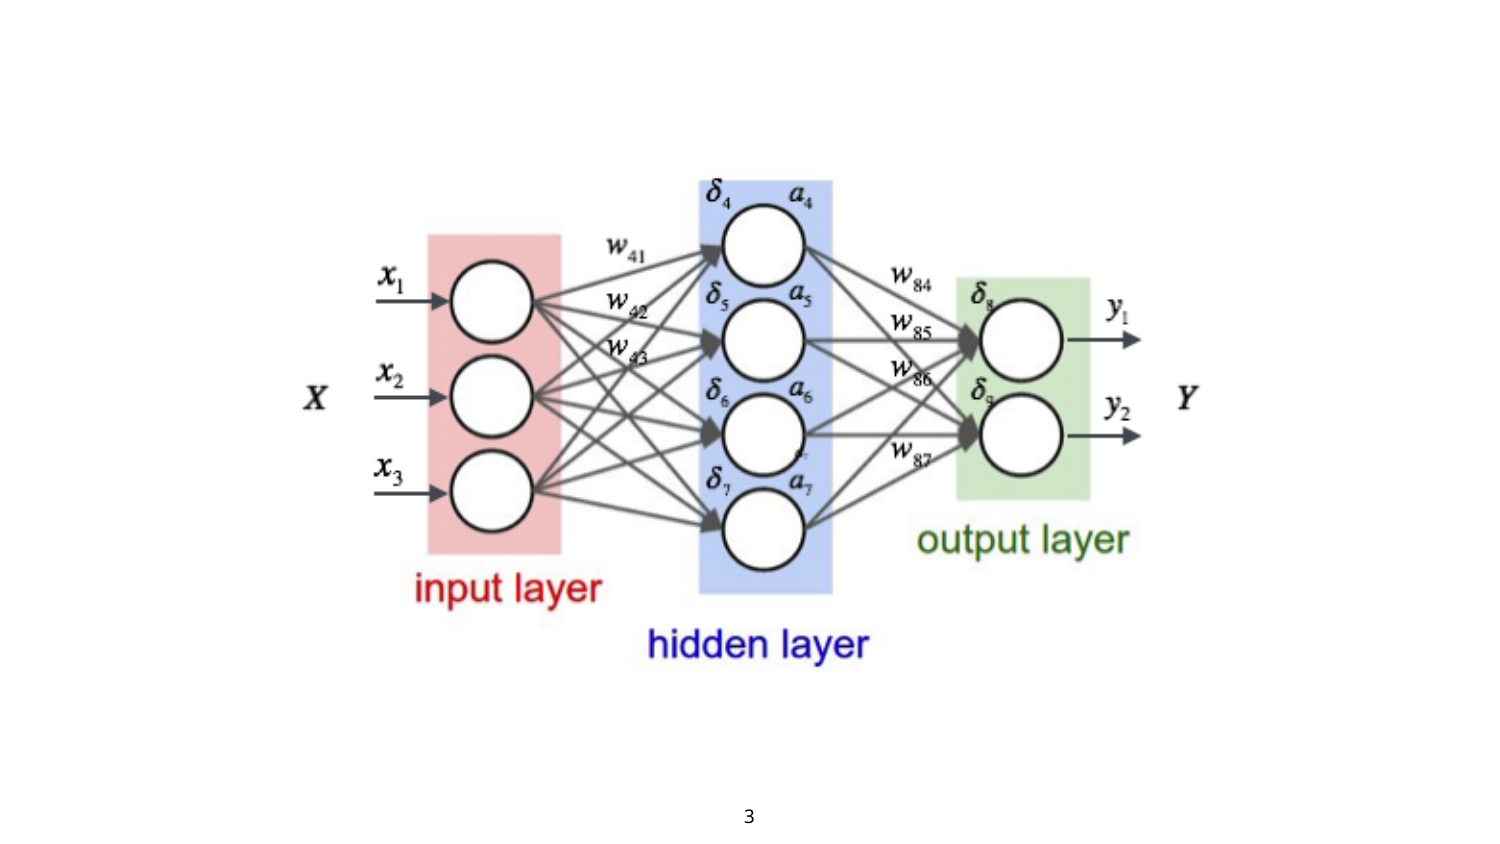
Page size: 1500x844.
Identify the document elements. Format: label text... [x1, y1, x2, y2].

slide_number ‹#› [735, 800, 764, 832]
picture [290, 173, 1210, 671]
